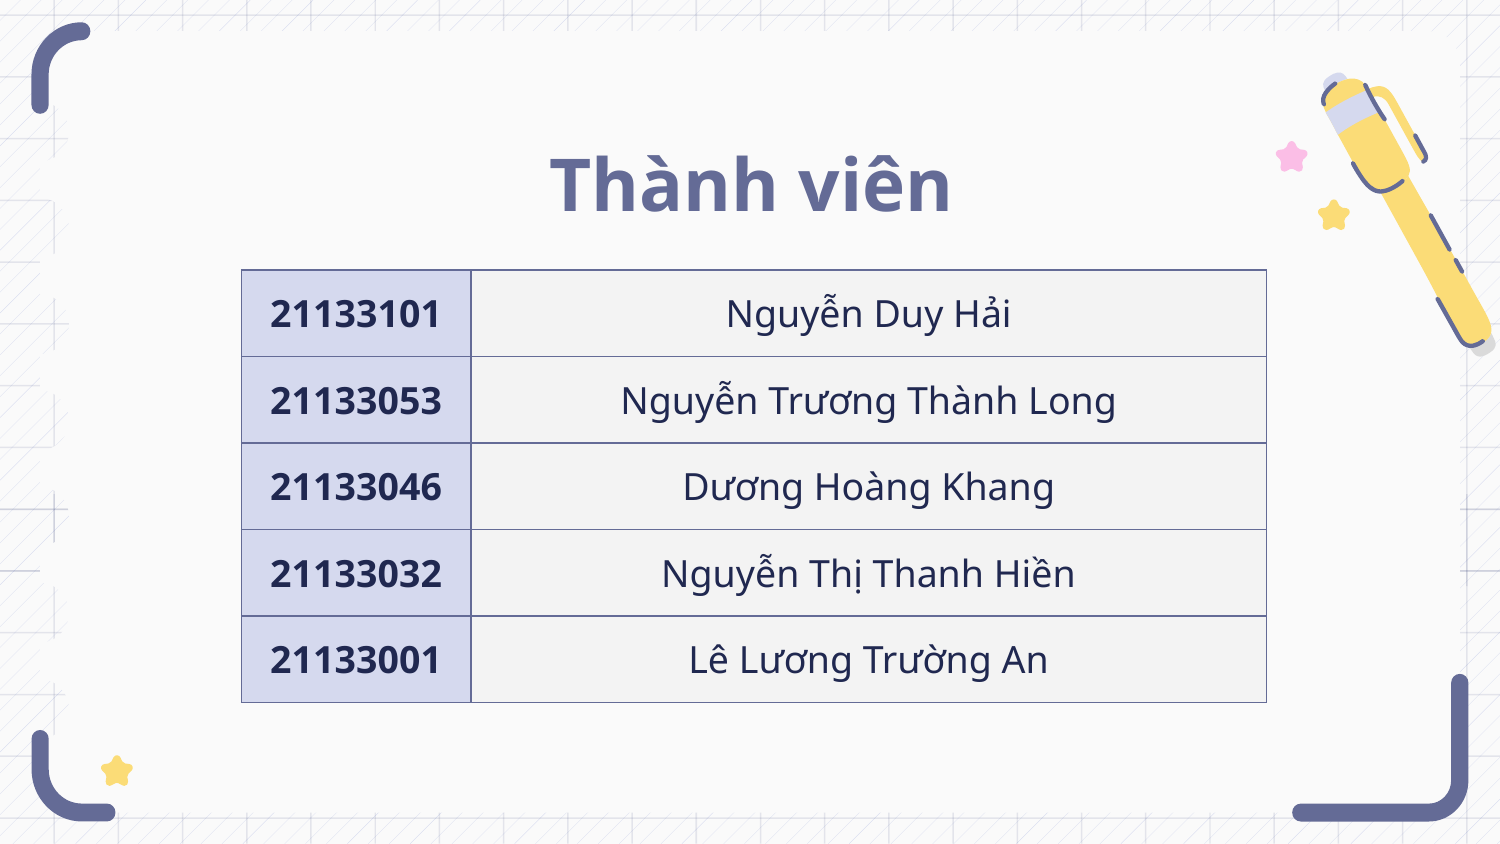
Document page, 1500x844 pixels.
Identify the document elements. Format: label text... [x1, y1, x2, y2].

text_box [1275, 141, 1308, 172]
table_cell 21133046 [242, 444, 470, 529]
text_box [1335, 64, 1481, 366]
title Thành viên [534, 123, 1096, 218]
table_cell Dương Hoàng Khang [472, 444, 1266, 529]
table_cell 21133001 [242, 617, 470, 702]
table_cell Nguyễn Thị Thanh Hiền [472, 530, 1266, 615]
table_header 21133101 [242, 271, 470, 356]
table_cell Nguyễn Trương Thành Long [472, 357, 1266, 442]
table_cell 21133032 [242, 530, 470, 615]
table_cell 21133053 [242, 357, 470, 442]
table_cell Lê Lương Trường An [472, 617, 1266, 702]
text_box [101, 755, 133, 786]
text_box [1318, 202, 1330, 231]
table_header Nguyễn Duy Hải [472, 271, 1266, 356]
